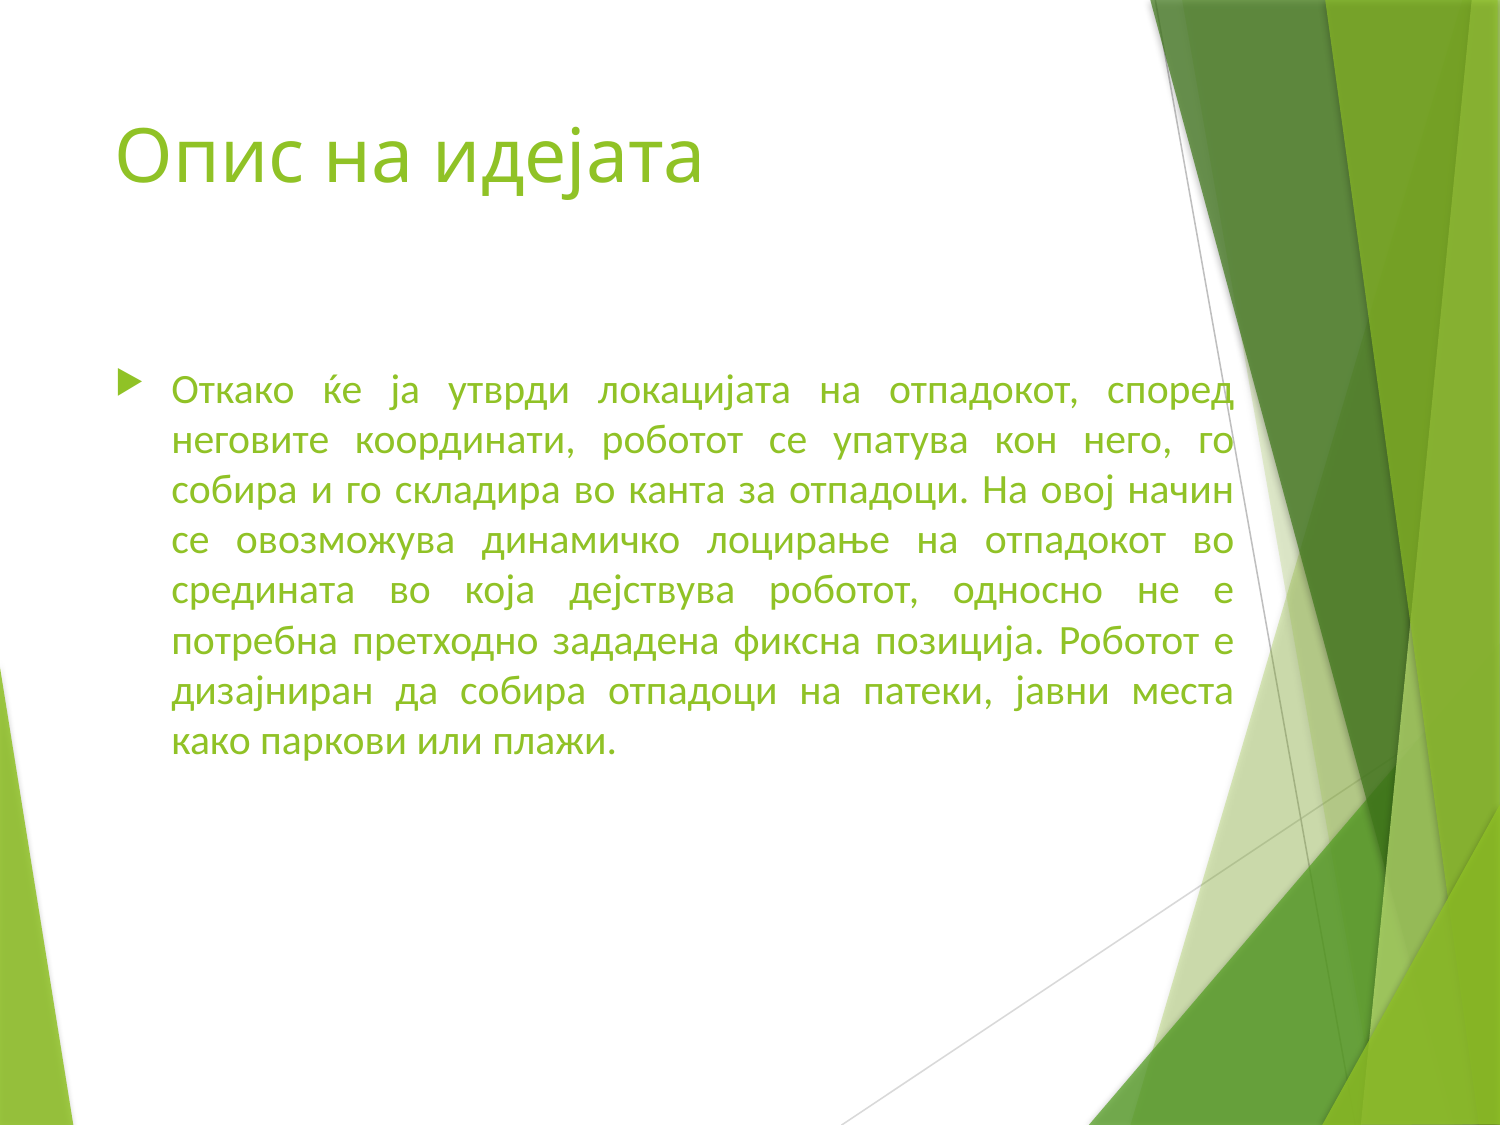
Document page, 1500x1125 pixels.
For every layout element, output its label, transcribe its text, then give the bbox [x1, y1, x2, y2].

list Откако ќе ја утврди локацијата на отпадокот, според неговите координати, роботот се упатува кон него, го собира и го складира во канта за отпадоци. На овој начин се овозможува динамичко лоцирање на отпадокот во средината во која дејствува роботот, односно не е потребна претходно зададена фиксна позиција. Роботот е дизајниран да собира отпадоци на патеки, јавни места како паркови или плажи. [99, 354, 1250, 992]
title Опис на идејата [99, 99, 1142, 317]
